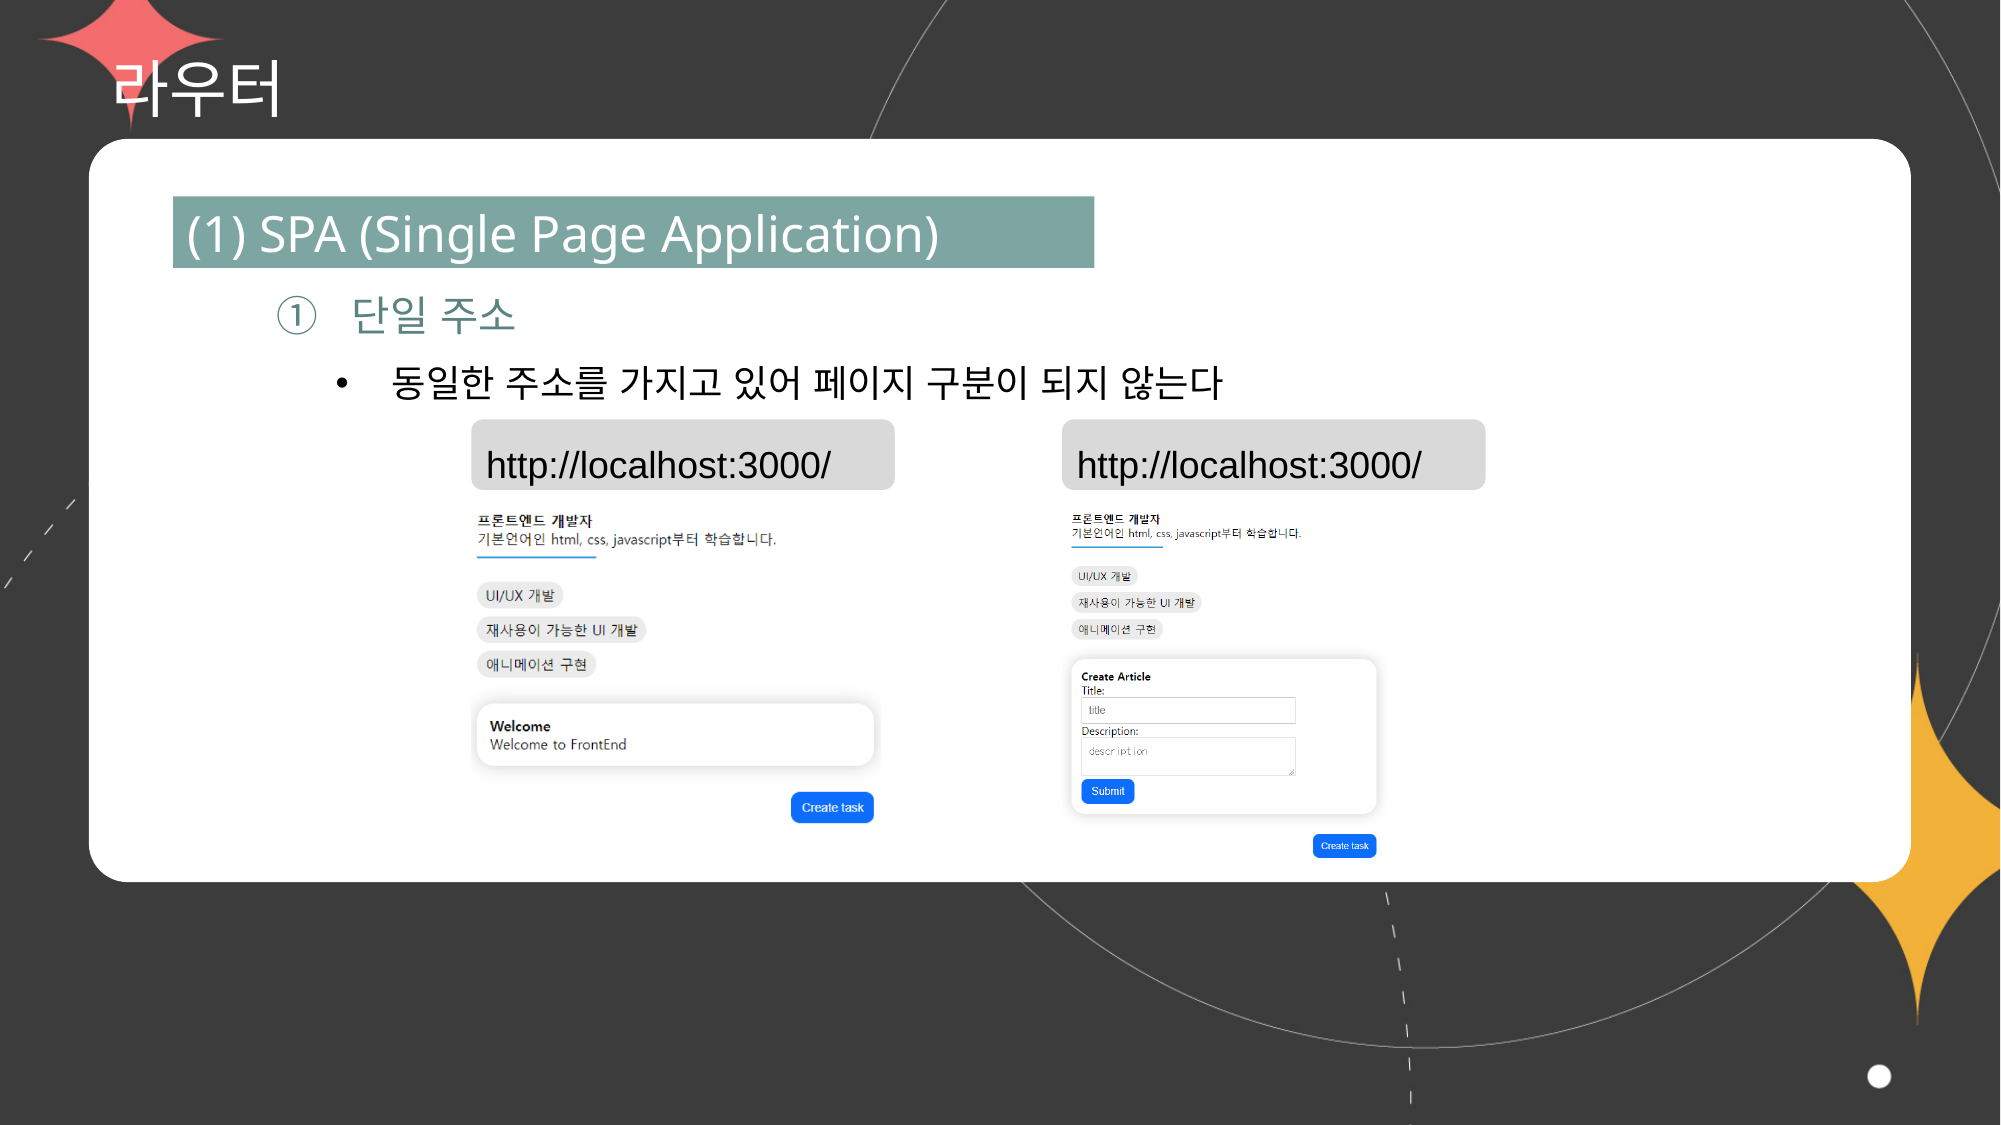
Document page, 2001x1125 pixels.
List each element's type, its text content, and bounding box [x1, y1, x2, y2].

text_box ① 단일 주소 [261, 279, 836, 351]
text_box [1062, 410, 1486, 490]
text_box (1) SPA (Single Page Application) [172, 195, 1095, 269]
picture [0, 0, 2001, 1125]
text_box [471, 410, 895, 490]
text_box 동일한 주소를 가지고 있어 페이지 구분이 되지 않는다 [320, 330, 1556, 413]
title 라우터 [96, 50, 1069, 135]
